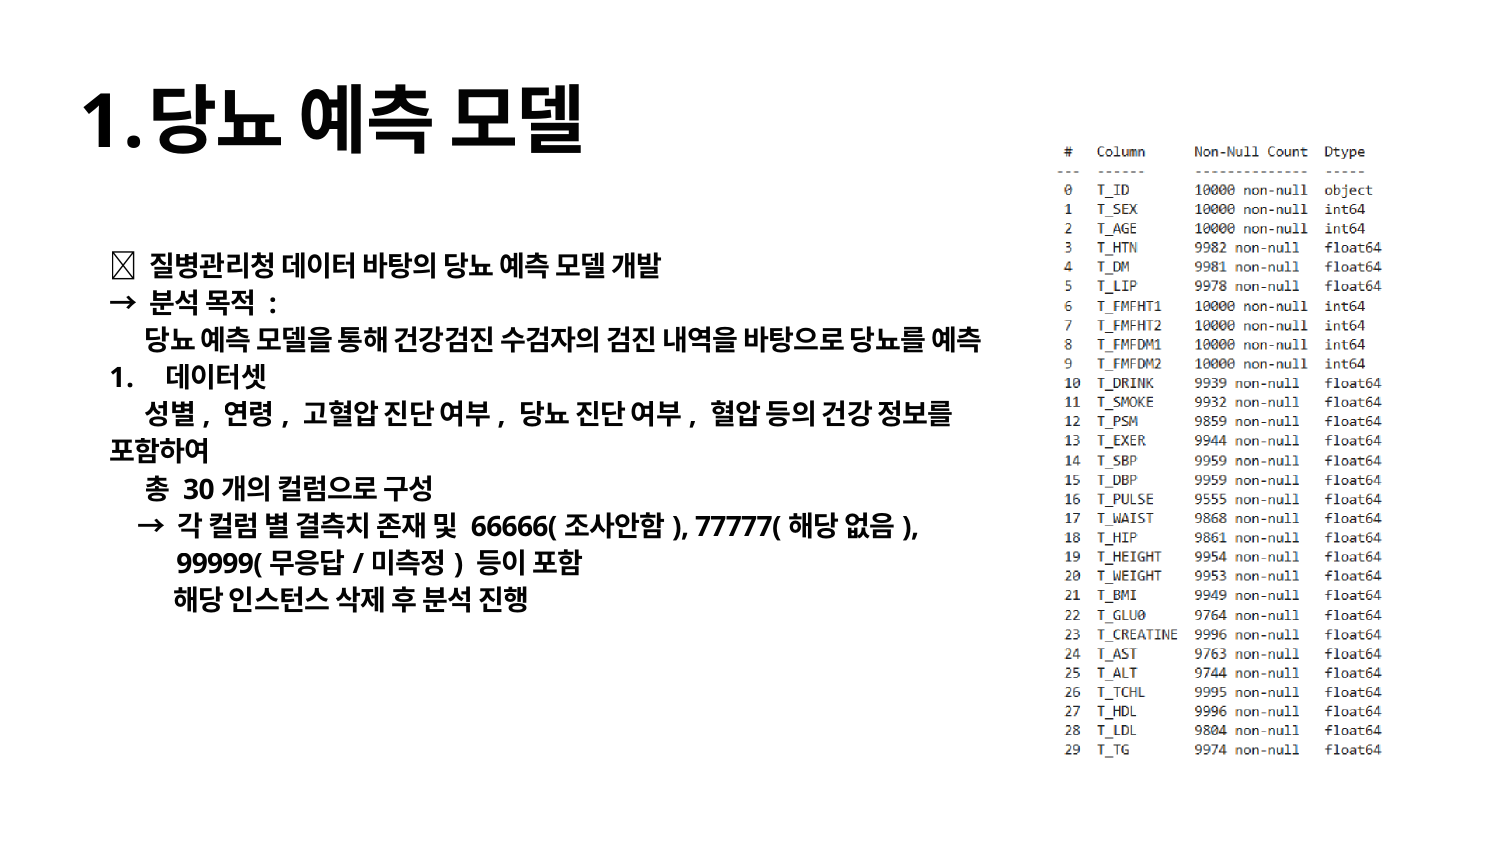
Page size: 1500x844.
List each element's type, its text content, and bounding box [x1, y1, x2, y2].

picture [1052, 144, 1386, 760]
text_box 🔹 질병관리청 데이터 바탕의 당뇨 예측 모델 개발 → 분석 목적 : 당뇨 예측 모델을 통해 건강검진 수검자의 검진 내역을 바탕으로 당뇨를 예측 데이터셋 성별, 연령, 고혈압 진단 여부, 당뇨 진단 여부, 혈압 등의 건강 정보를 포함하여 총 30개의 컬럼으로 구성 → 각 컬럼 별 결측치 존재 및 66666(조사안함), 77777(해당 없음), 99999(무응답/미측정) 등이 포함 해당 인스턴스 삭제 후 분석 진행 [94, 242, 1052, 618]
text_box 당뇨 예측 모델 [64, 72, 691, 163]
